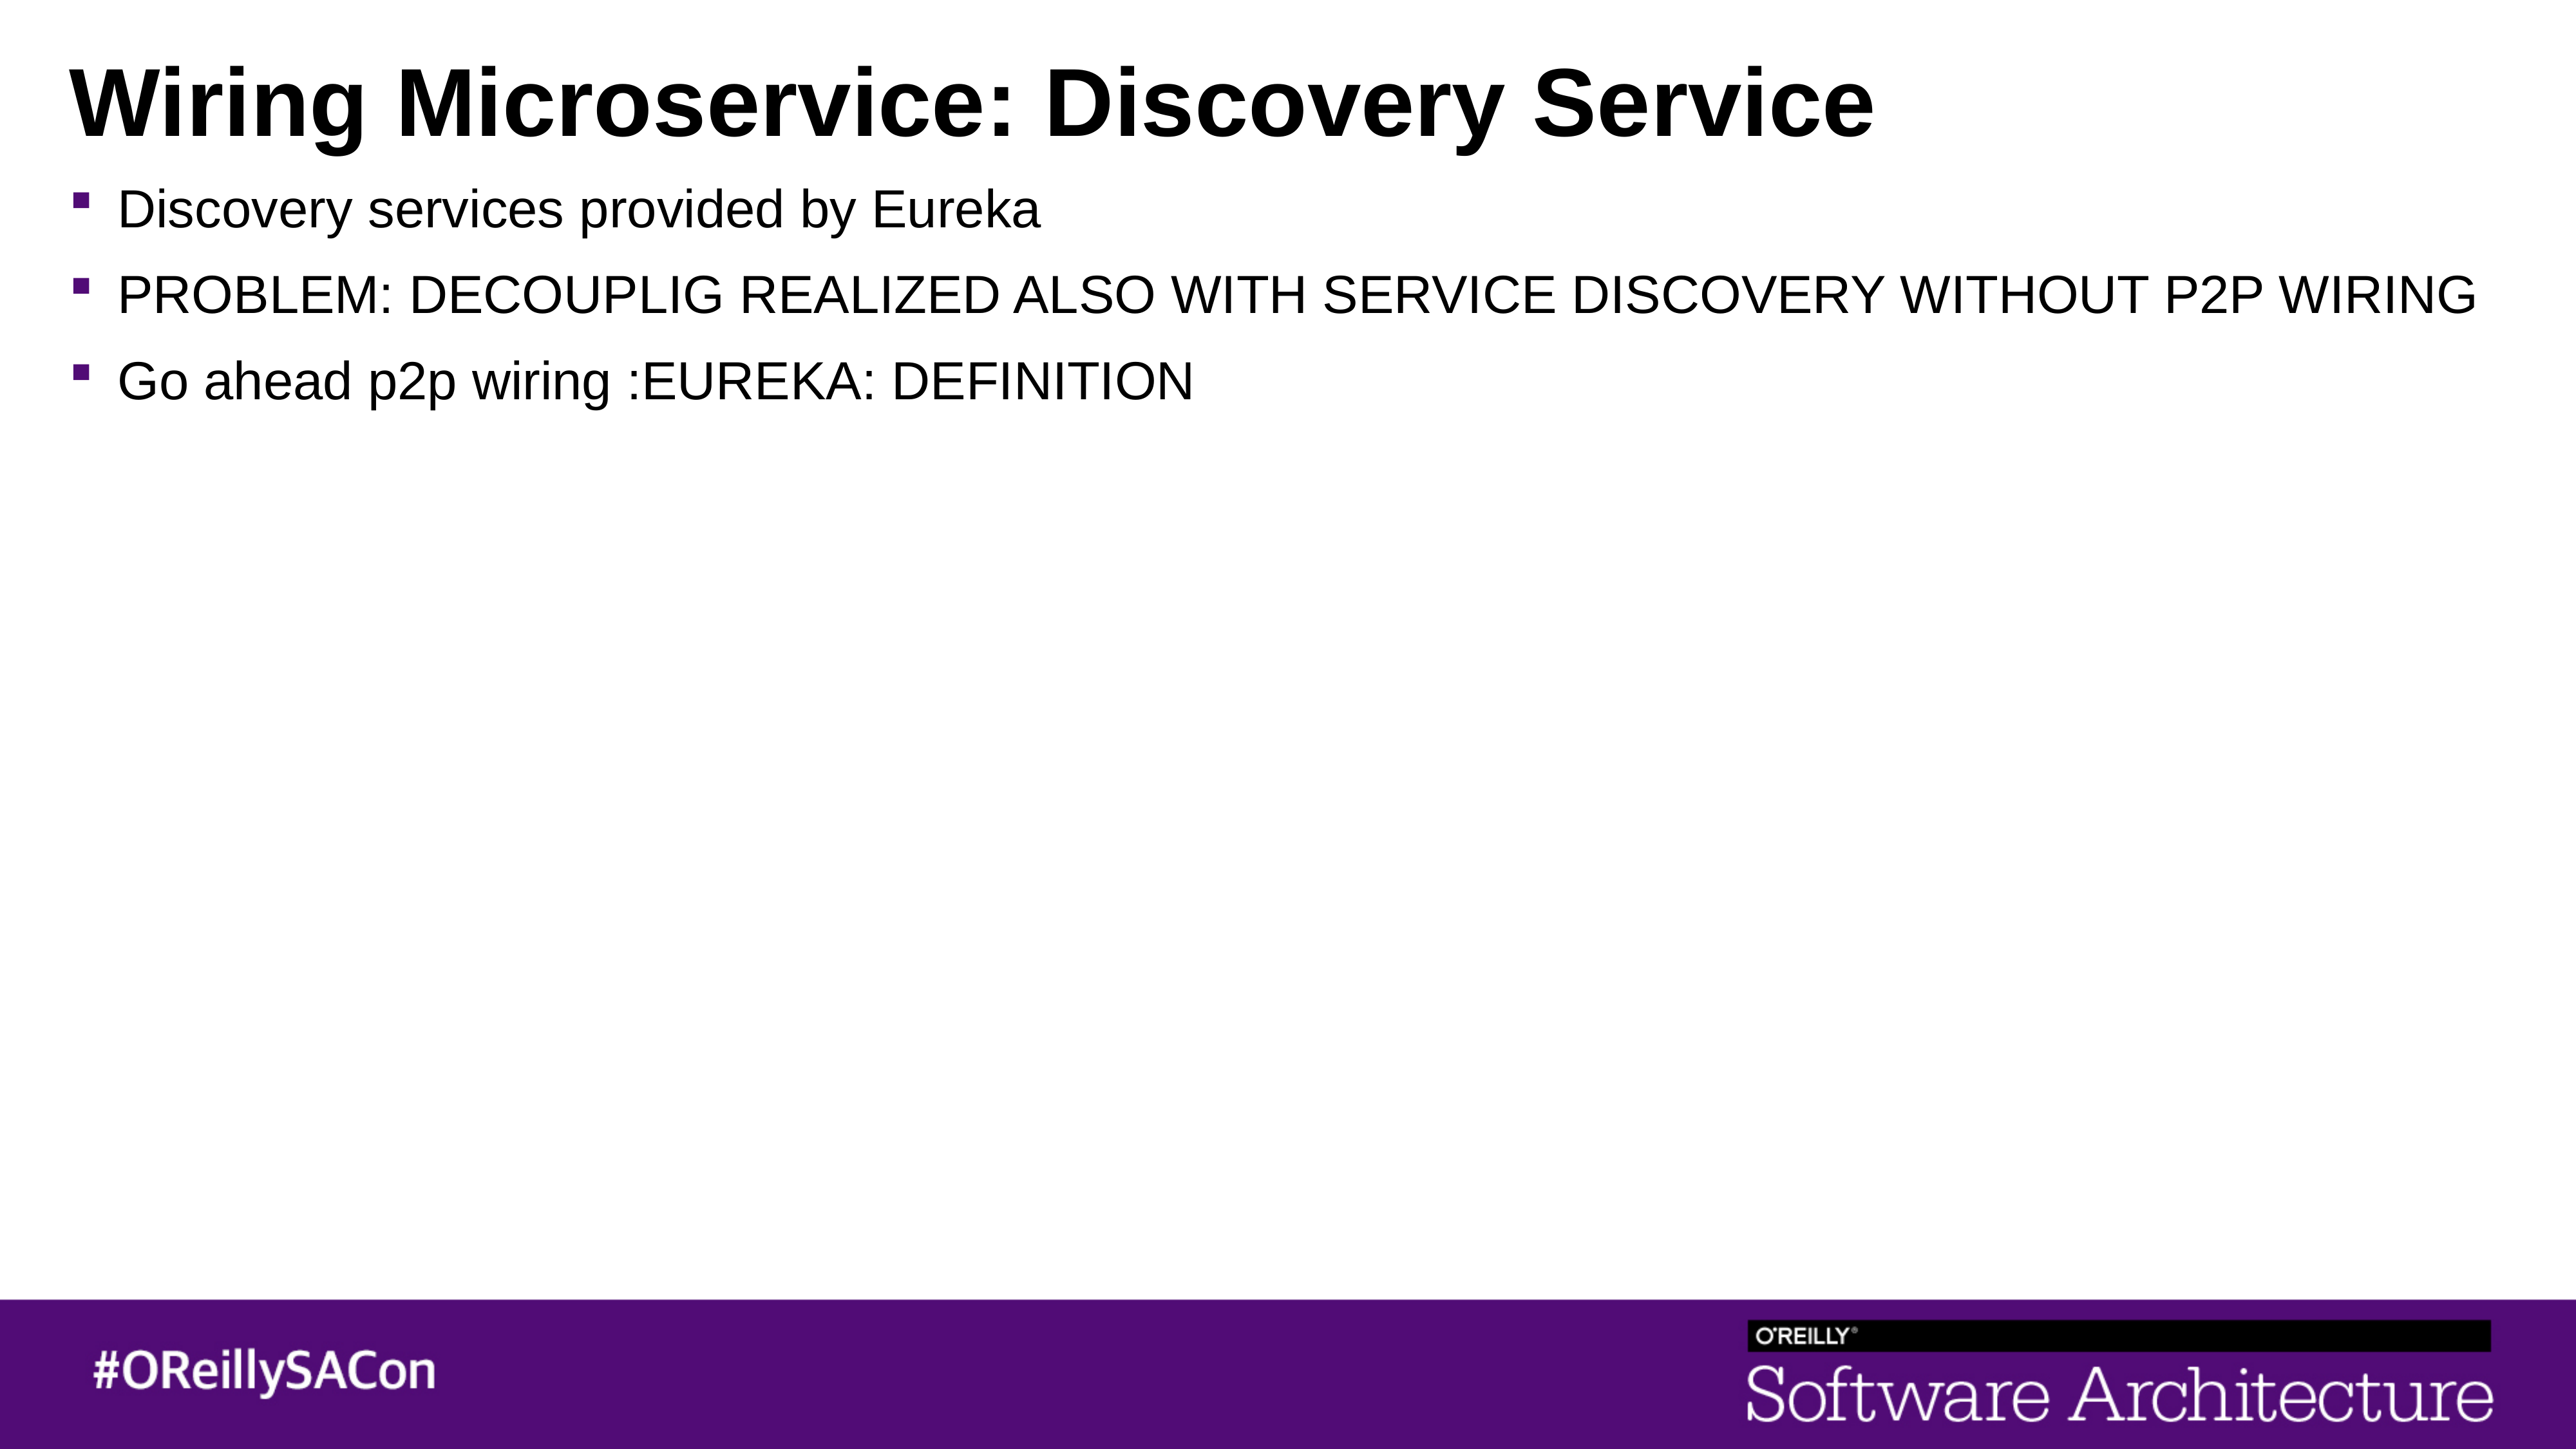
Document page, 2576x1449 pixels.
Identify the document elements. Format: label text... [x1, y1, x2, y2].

list Discovery services provided by Eureka PROBLEM: DECOUPLIG REALIZED ALSO WITH SERVICE DISCOVERY WITHOUT P2P WIRING Go ahead p2p wiring :EUREKA: DEFINITION [65, 177, 2510, 1304]
picture [0, 0, 2576, 1449]
title Wiring Microservice: Discovery Service [65, 25, 2510, 169]
